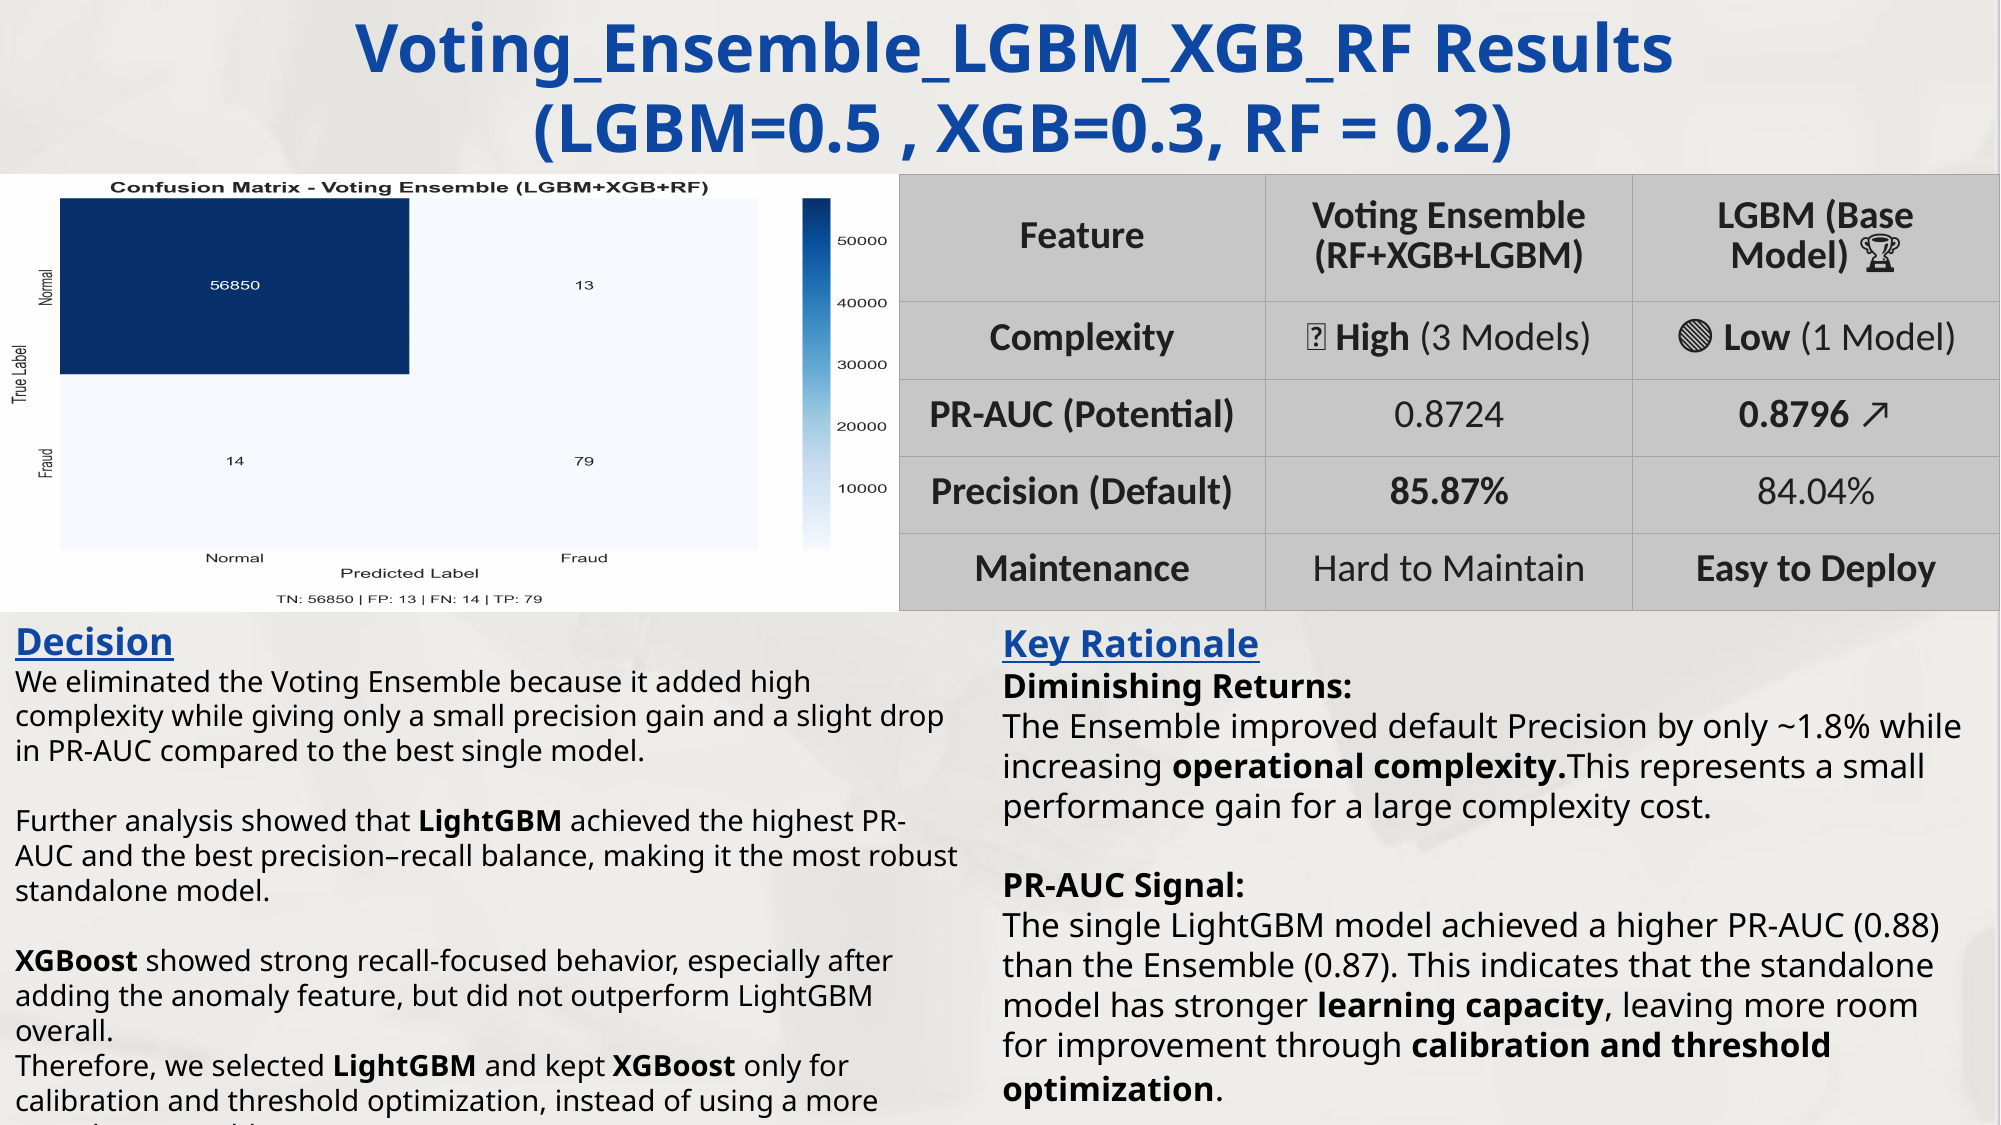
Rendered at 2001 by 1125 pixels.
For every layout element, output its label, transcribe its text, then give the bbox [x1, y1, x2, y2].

text_box Voting_Ensemble_LGBM_XGB_RF Results (LGBM=0.5 , XGB=0.3, RF = 0.2) [248, 0, 1800, 173]
table_cell PR-AUC (Potential) [900, 380, 1265, 456]
table_cell 🔴 High (3 Models) [1266, 302, 1632, 379]
table_cell 0.8796 ↗ [1633, 380, 1999, 456]
table_cell Maintenance [900, 534, 1265, 610]
table_cell 84.04% [1633, 457, 1999, 533]
text_box Decision We eliminated the Voting Ensemble because it added high complexity while giving only a small precision gain and a slight drop in PR-AUC compared to the best single model. Further analysis showed that LightGBM achieved the highest PR-AUC and the best precision–recall balance, making it the most robust standalone model. XGBoost showed strong recall-focused behavior, especially after adding the anomaly feature, but did not outperform LightGBM overall. Therefore, we selected LightGBM and kept XGBoost only for calibration and threshold optimization, instead of using a more complex ensemble. [0, 610, 976, 1125]
table_cell 🟢 Low (1 Model) [1633, 302, 1999, 379]
picture [0, 0, 2001, 1125]
table_cell Hard to Maintain [1266, 534, 1632, 610]
table_cell 0.8724 [1266, 380, 1632, 456]
table_header Feature [900, 175, 1265, 301]
table_cell Easy to Deploy [1633, 534, 1999, 610]
text_box Key Rationale Diminishing Returns: The Ensemble improved default Precision by only ~1.8% while increasing operational complexity.This represents a small performance gain for a large complexity cost. PR-AUC Signal: The single LightGBM model achieved a higher PR-AUC (0.88) than the Ensemble (0.87). This indicates that the standalone model has stronger learning capacity, leaving more room for improvement through calibration and threshold optimization. [987, 612, 1988, 1117]
table_header Voting Ensemble (RF+XGB+LGBM) [1266, 175, 1632, 301]
table_cell Precision (Default) [900, 457, 1265, 533]
table_header LGBM (Base Model) 🏆 [1633, 175, 1999, 301]
table_cell Complexity [900, 302, 1265, 379]
table_cell 85.87% [1266, 457, 1632, 533]
